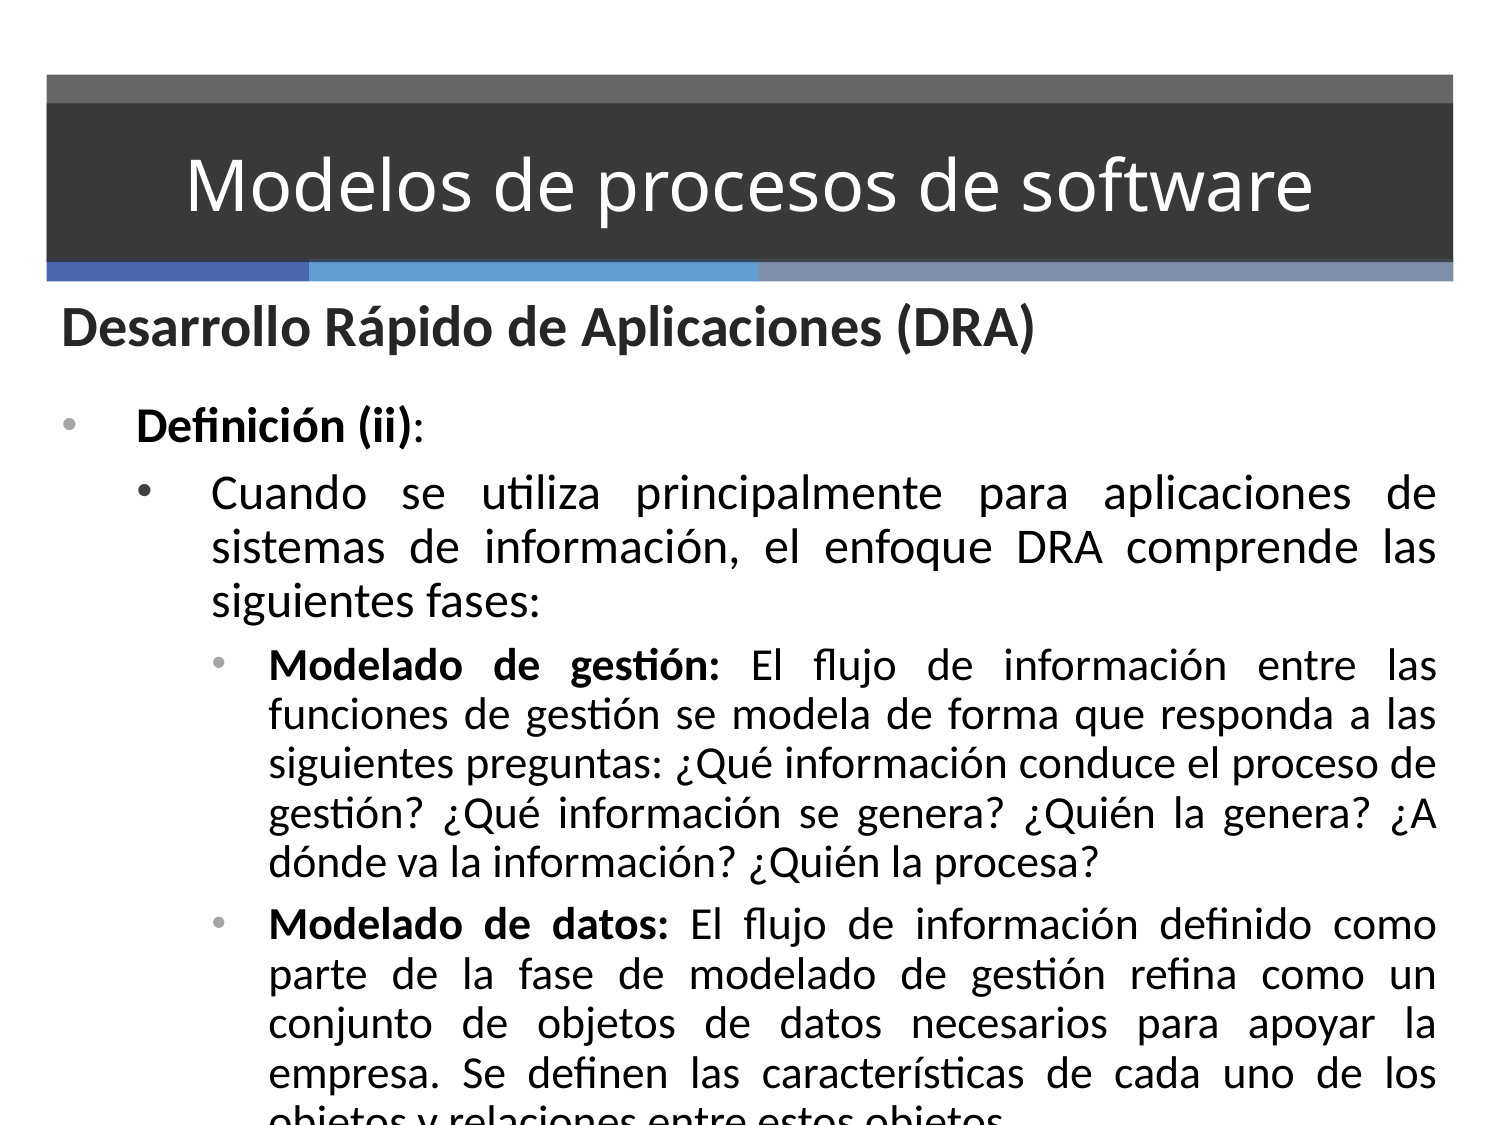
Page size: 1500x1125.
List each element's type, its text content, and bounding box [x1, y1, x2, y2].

list Desarrollo Rápido de Aplicaciones (DRA) Definición (ii): Cuando se utiliza principalmente para aplicaciones de sistemas de información, el enfoque DRA comprende las siguientes fases: Modelado de gestión: El flujo de información entre las funciones de gestión se modela de forma que responda a las siguientes preguntas: ¿Qué información conduce el proceso de gestión? ¿Qué información se genera? ¿Quién la genera? ¿A dónde va la información? ¿Quién la procesa? Modelado de datos: El flujo de información definido como parte de la fase de modelado de gestión refina como un conjunto de objetos de datos necesarios para apoyar la empresa. Se definen las características de cada uno de los objetos y relaciones entre estos objetos. [46, 280, 1454, 936]
title Modelos de procesos de software [46, 103, 1454, 263]
